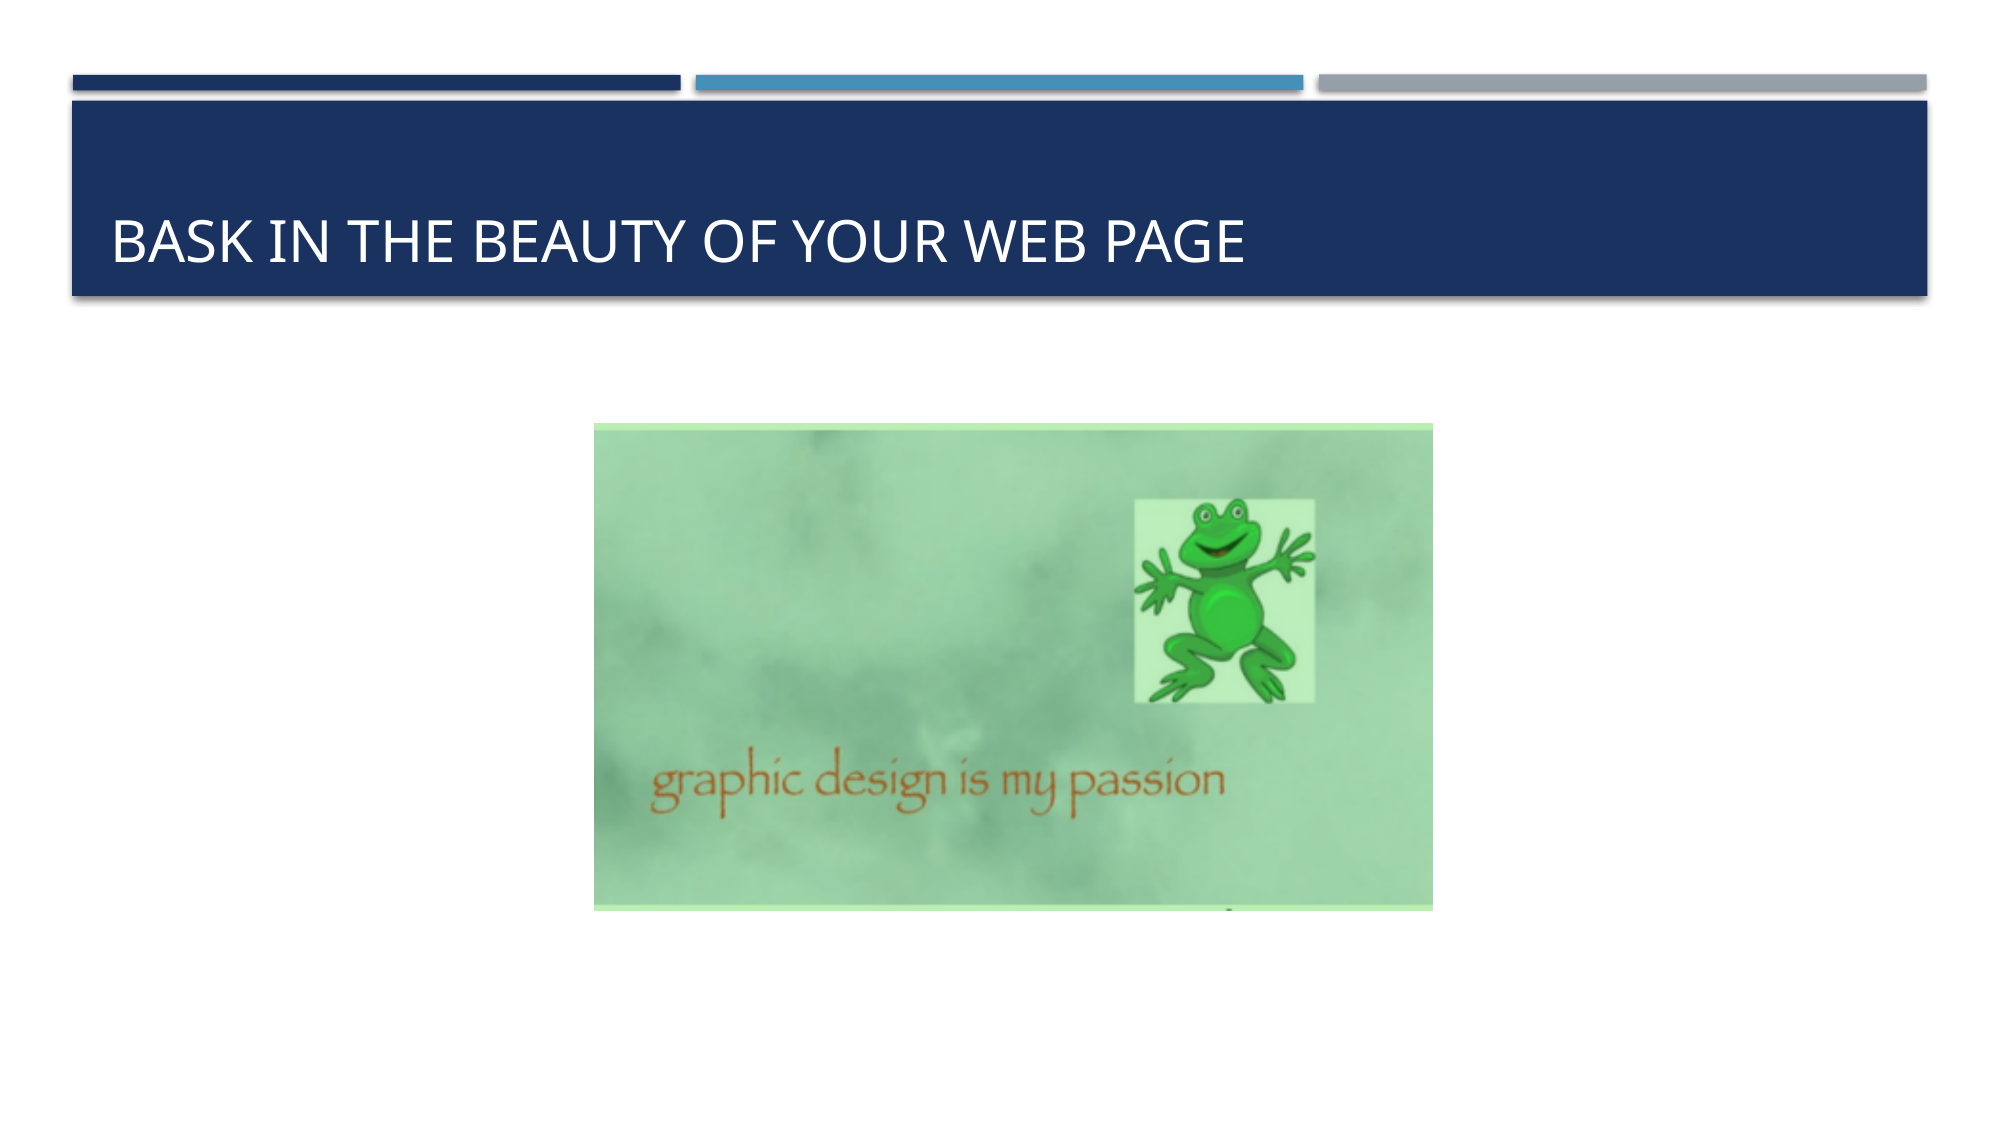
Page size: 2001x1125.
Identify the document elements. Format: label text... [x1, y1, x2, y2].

title Bask in the beauty of your web page [95, 115, 1905, 282]
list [593, 423, 1434, 911]
